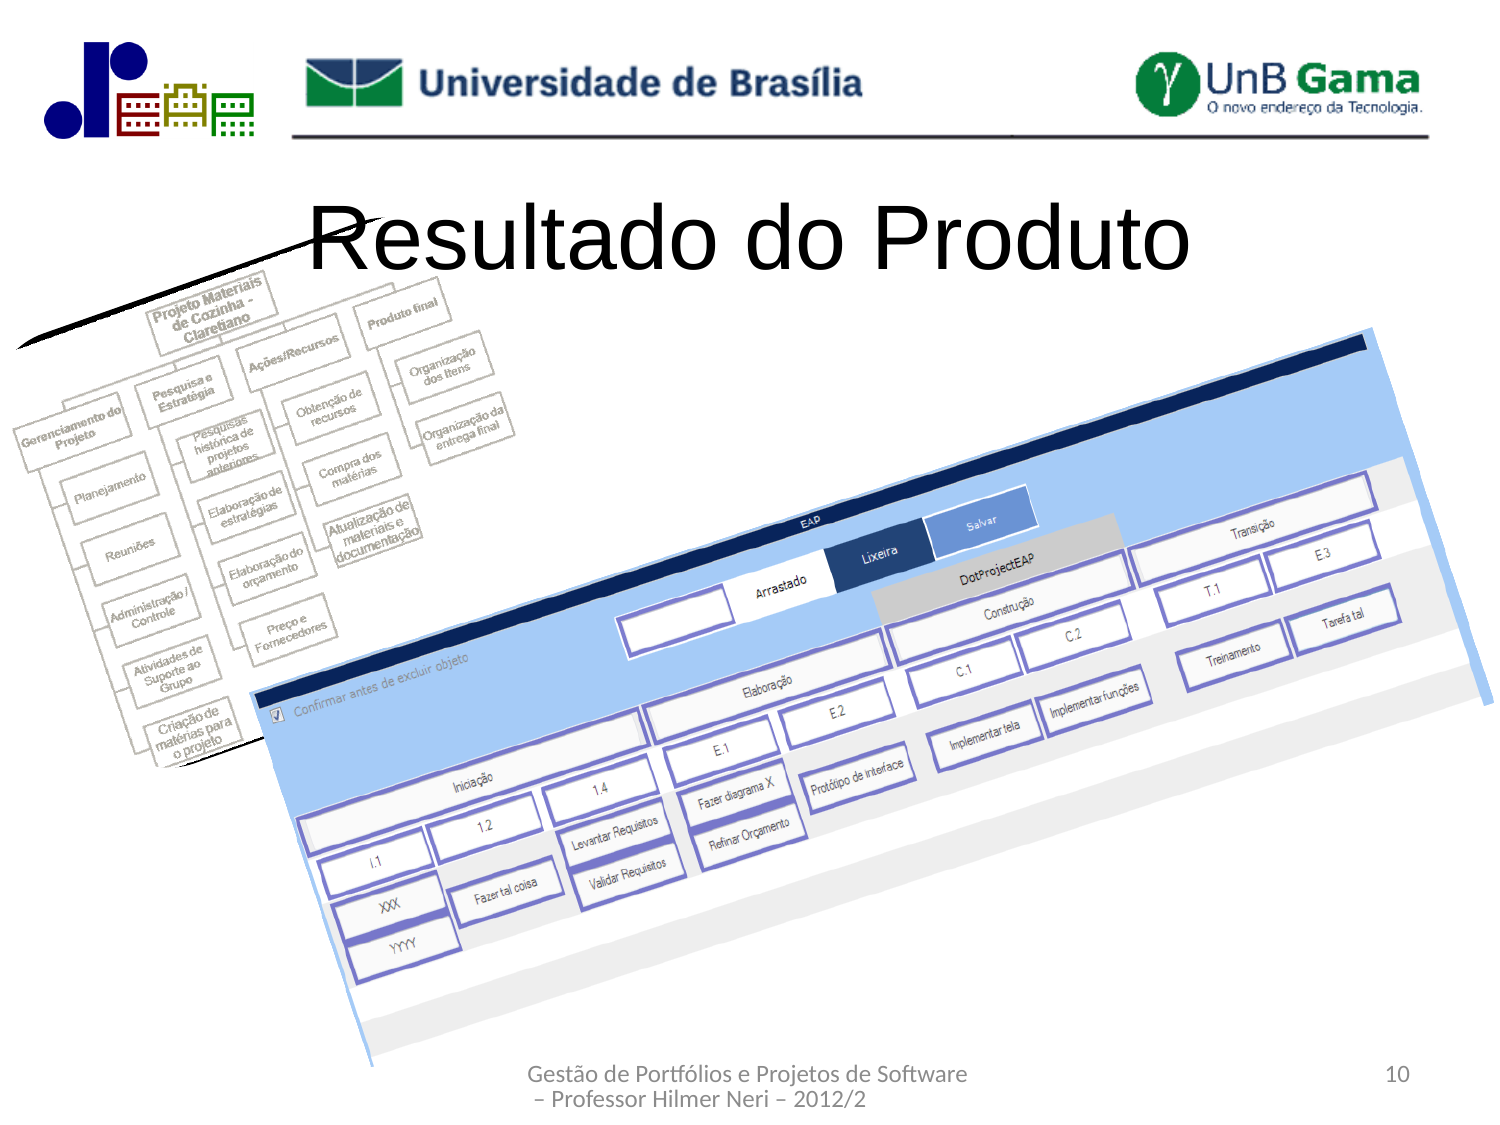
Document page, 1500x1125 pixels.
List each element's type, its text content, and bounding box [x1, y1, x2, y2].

slide_number 10 [1074, 1042, 1425, 1103]
title Resultado do Produto [75, 138, 1425, 327]
picture [31, 264, 1493, 1067]
picture [288, 11, 1436, 150]
picture [43, 42, 255, 140]
footer Gestão de Portfólios e Projetos de Software – Professor Hilmer Neri – 2012/2 [512, 1042, 988, 1103]
